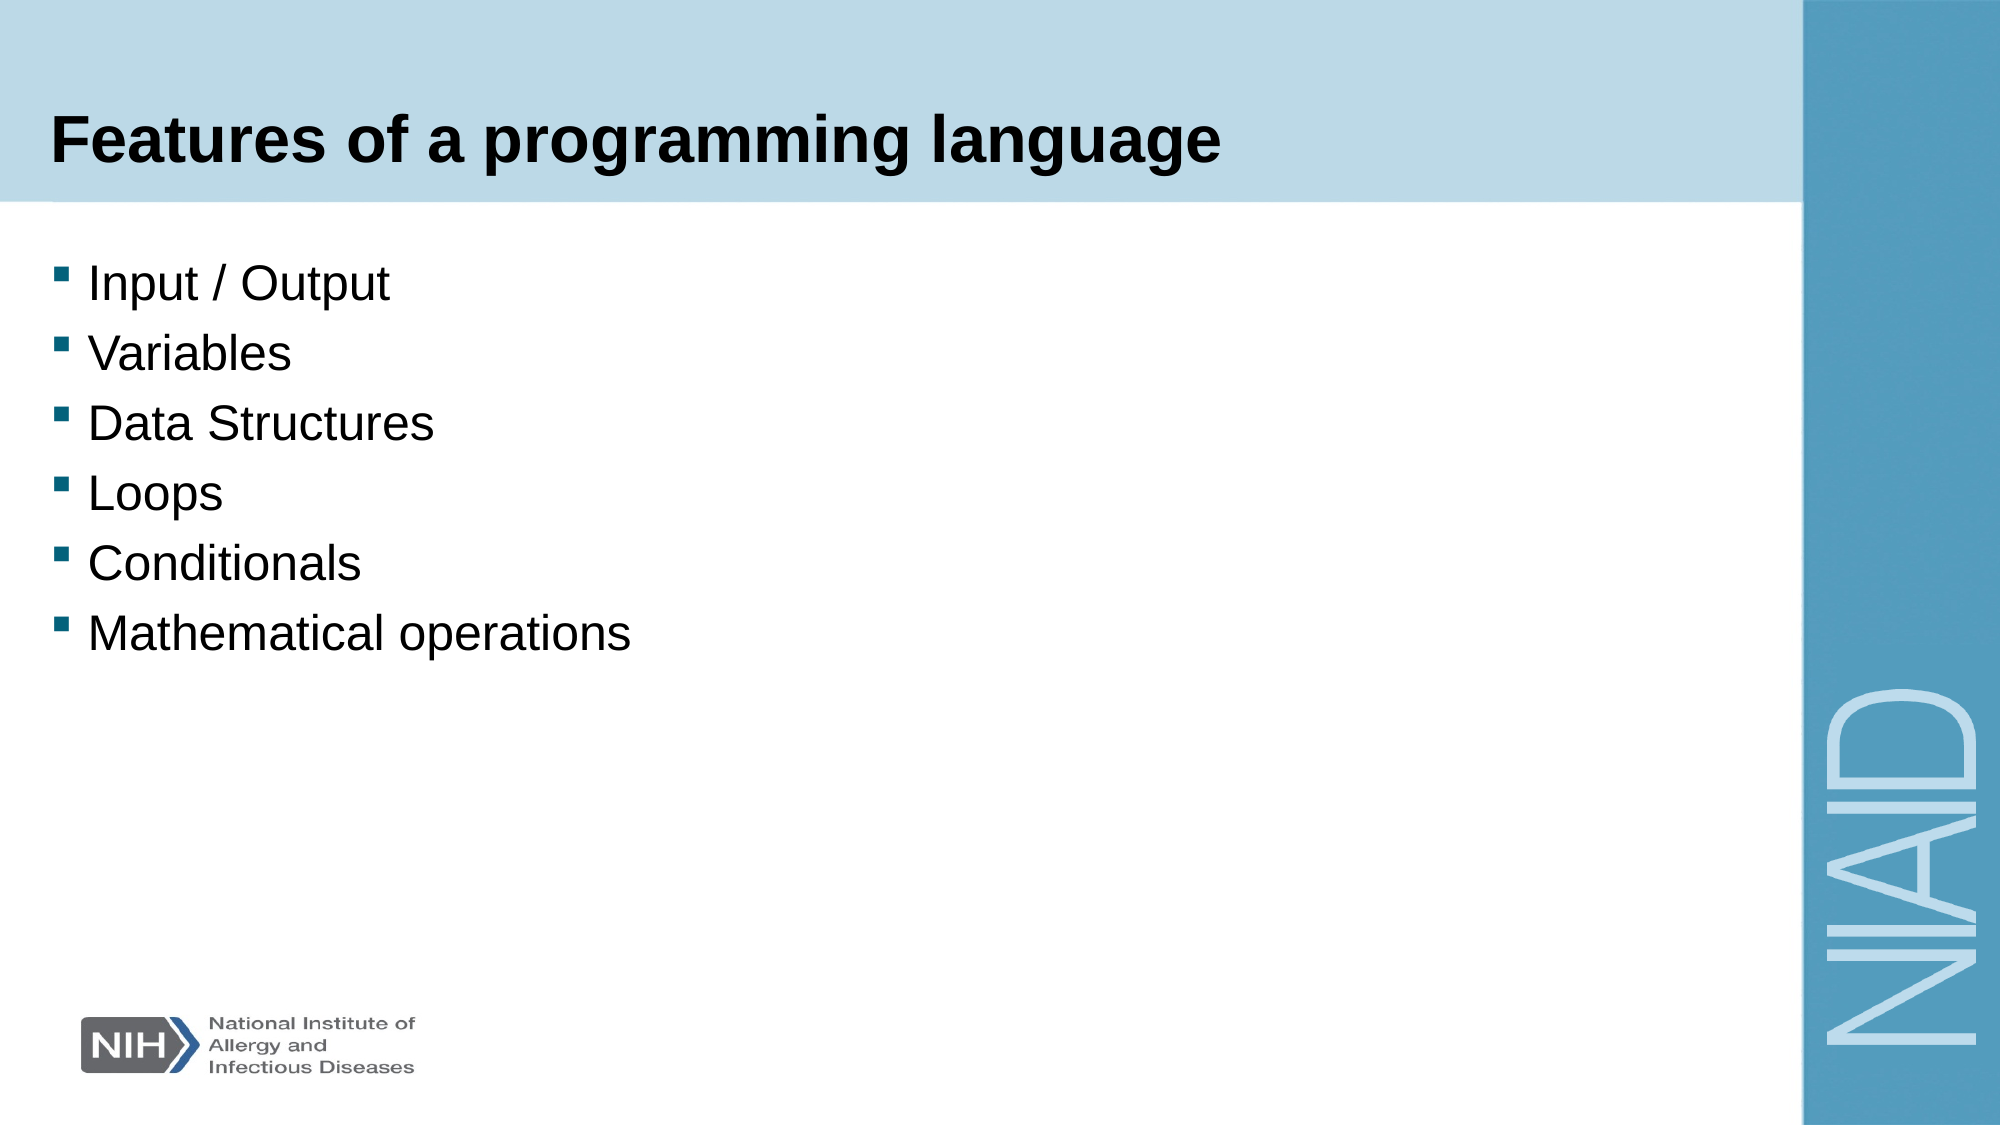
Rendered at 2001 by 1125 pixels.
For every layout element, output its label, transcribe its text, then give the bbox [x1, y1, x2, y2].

picture [0, 0, 2000, 1125]
title Features of a programming language [50, 25, 1700, 176]
list Input / Output Variables Data Structures Loops Conditionals Mathematical operations [50, 250, 1700, 975]
